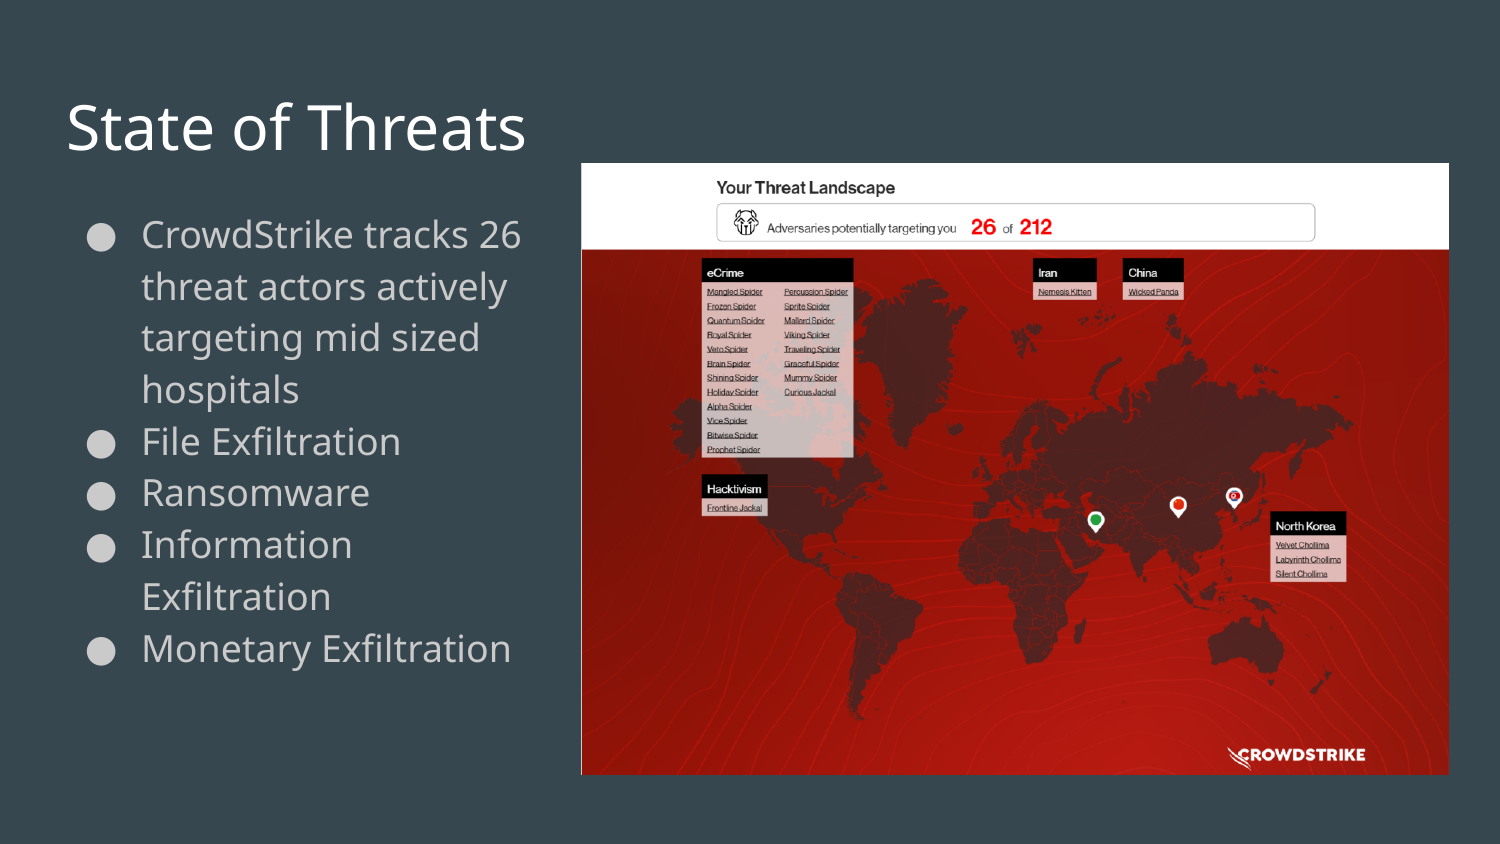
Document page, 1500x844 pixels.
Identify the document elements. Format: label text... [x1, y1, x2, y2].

picture [581, 163, 1450, 776]
title State of Threats [51, 72, 1449, 167]
list CrowdStrike tracks 26 threat actors actively targeting mid sized hospitals File Exfiltration Ransomware Information Exfiltration Monetary Exfiltration [51, 189, 565, 750]
